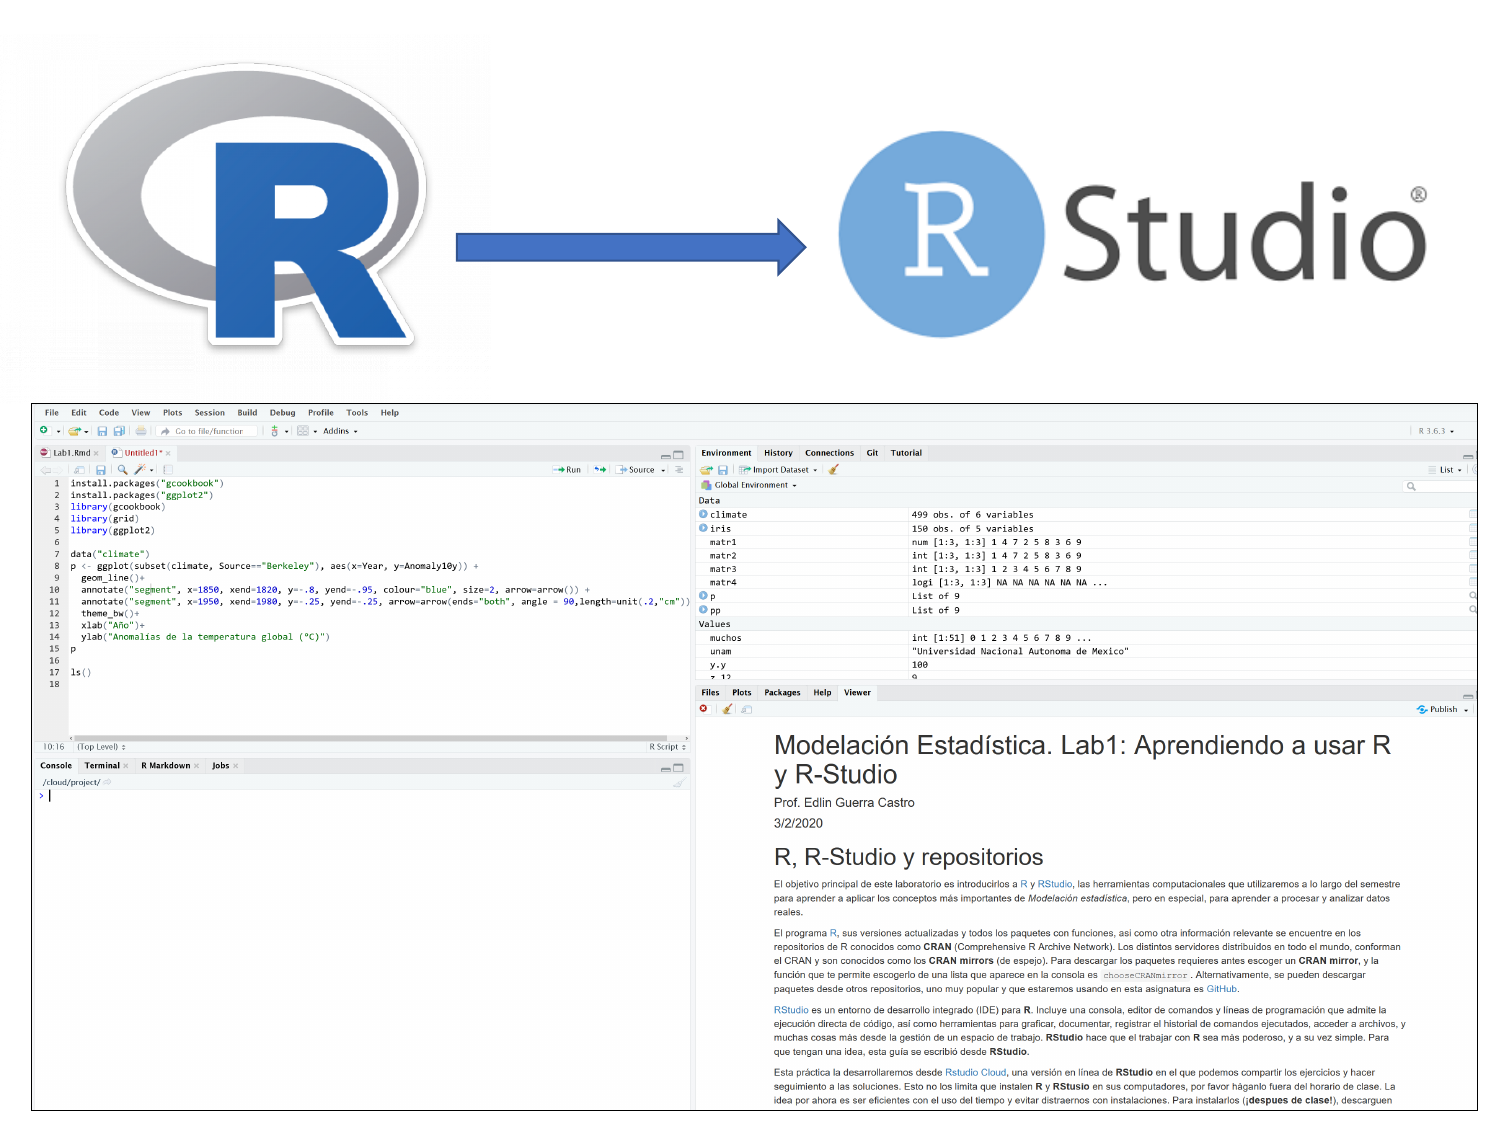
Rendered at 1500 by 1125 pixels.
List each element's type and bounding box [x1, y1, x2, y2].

picture [836, 130, 1430, 339]
text_box [491, 217, 807, 277]
picture [0, 0, 1478, 1111]
